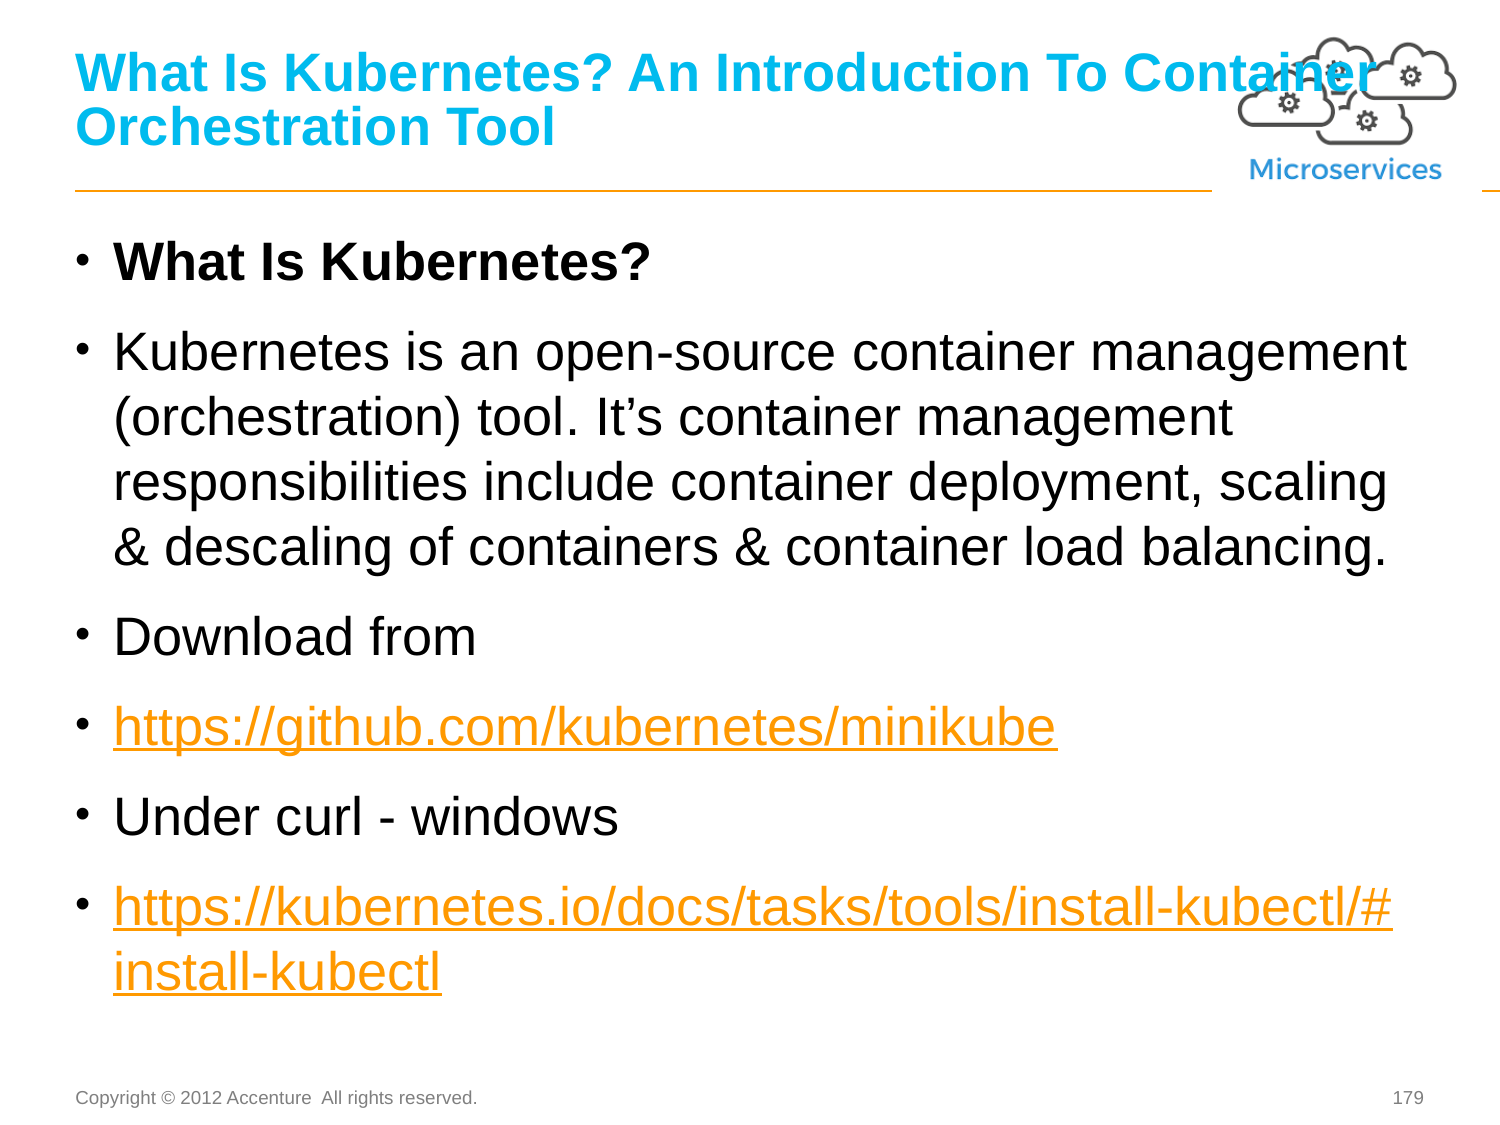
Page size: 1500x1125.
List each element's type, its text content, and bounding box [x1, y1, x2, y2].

picture [1212, 1, 1482, 203]
list What Is Kubernetes? Kubernetes is an open-source container management (orchestration) tool. It’s container management responsibilities include container deployment, scaling & descaling of containers & container load balancing. Download from https://github.com/kubernetes/minikube Under curl - windows https://kubernetes.io/docs/tasks/tools/install-kubectl/#install-kubectl [75, 226, 1425, 1018]
title What Is Kubernetes? An Introduction To Container Orchestration Tool [75, 27, 1422, 157]
